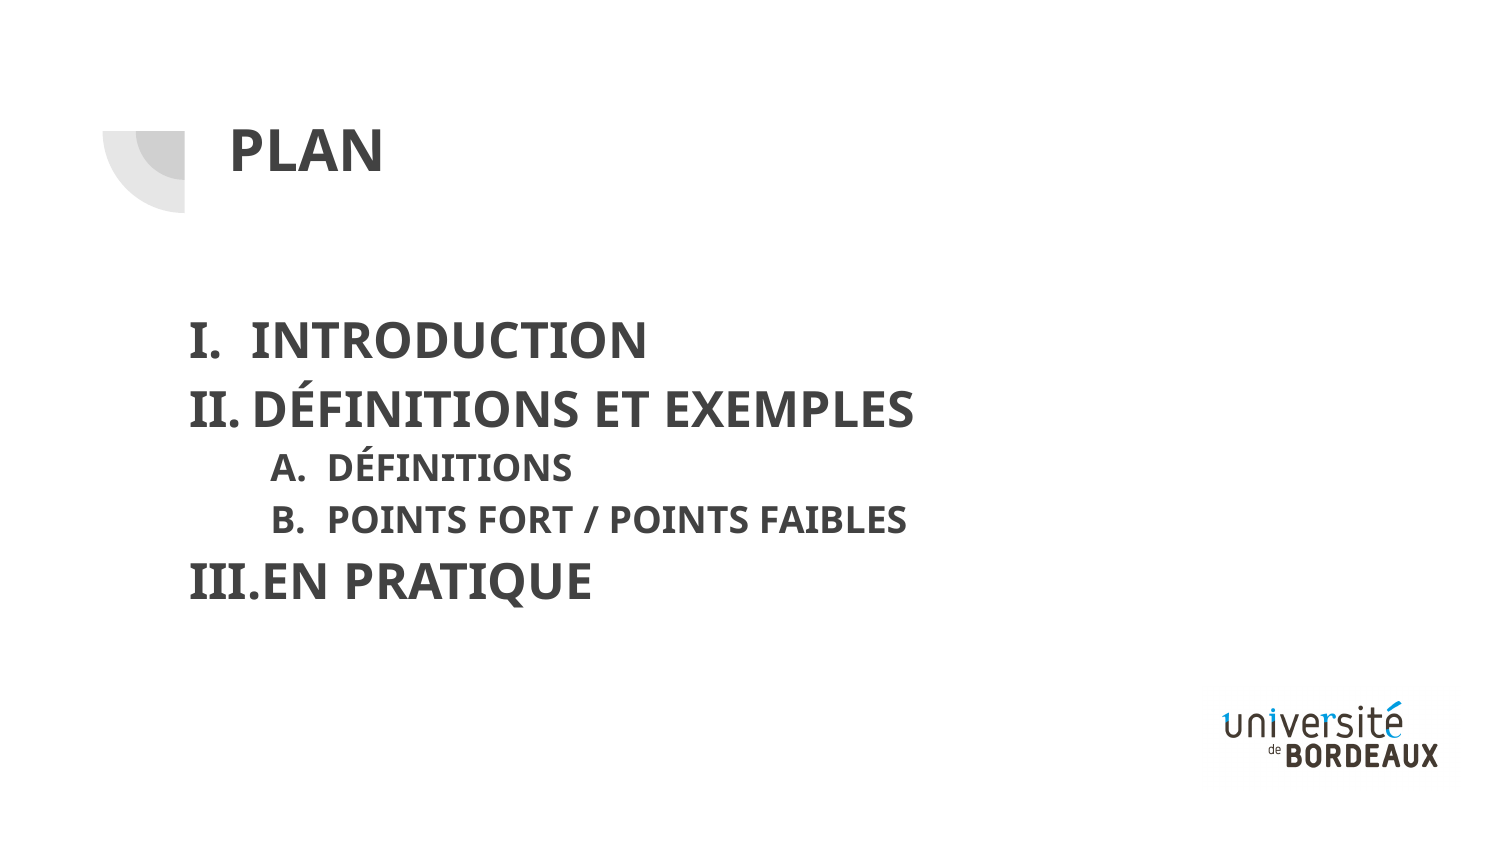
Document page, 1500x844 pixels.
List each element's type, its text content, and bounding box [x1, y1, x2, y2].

title PLAN [213, 98, 1368, 263]
list INTRODUCTION DÉFINITIONS ET EXEMPLES DÉFINITIONS POINTS FORT / POINTS FAIBLES EN PRATIQUE [161, 284, 1461, 791]
picture [1202, 686, 1462, 791]
